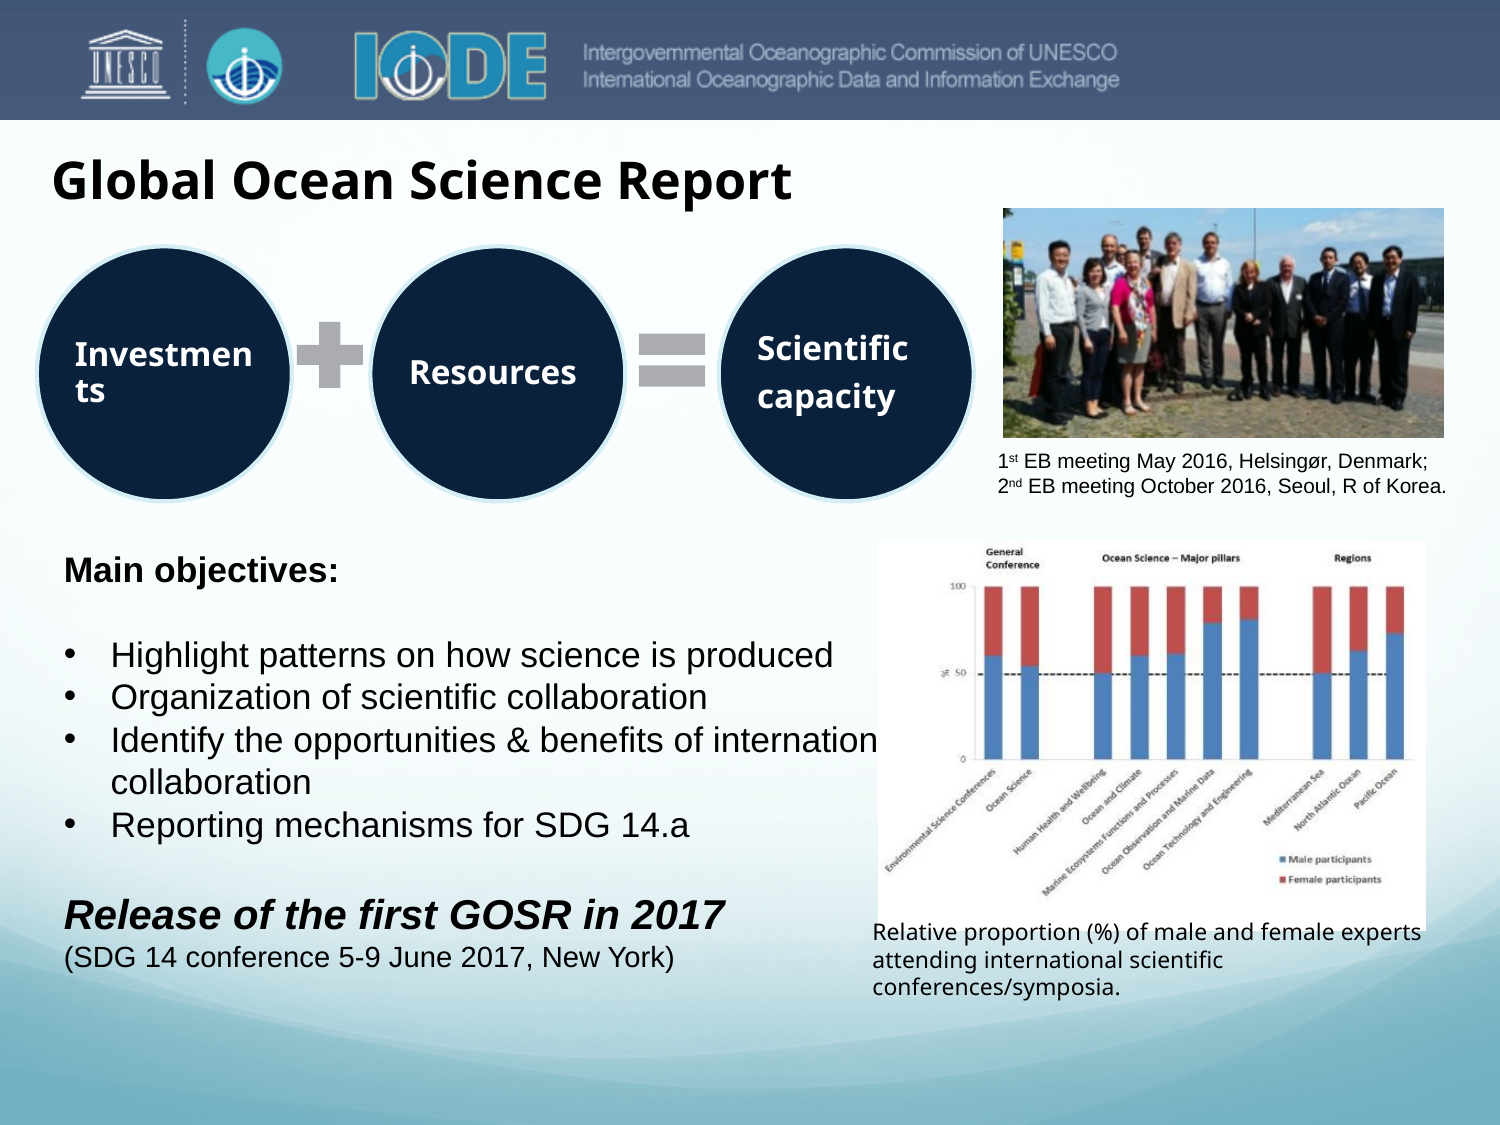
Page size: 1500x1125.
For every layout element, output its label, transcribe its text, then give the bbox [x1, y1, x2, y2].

text_box [638, 333, 706, 355]
picture [877, 540, 1427, 932]
text_box Scientific capacity [716, 273, 976, 504]
text_box [638, 365, 706, 387]
text_box Resources [368, 273, 628, 504]
text_box Relative proportion (%) of male and female experts attending international scientific conferences/symposia. [861, 912, 1444, 1006]
picture [1002, 208, 1444, 438]
text_box [296, 321, 363, 388]
text_box Investments [34, 273, 294, 504]
picture [0, 0, 1500, 120]
text_box Main objectives: Highlight patterns on how science is produced Organization of scientific collaboration Identify the opportunities & benefits of international collaboration Reporting mechanisms for SDG 14.a [53, 541, 873, 892]
text_box Global Ocean Science Report [36, 85, 1500, 273]
text_box Release of the first GOSR in 2017 (SDG 14 conference 5-9 June 2017, New York) [53, 882, 799, 979]
text_box 1st EB meeting May 2016, Helsingør, Denmark; 2nd EB meeting October 2016, Seoul, R of Korea. [986, 442, 1500, 529]
